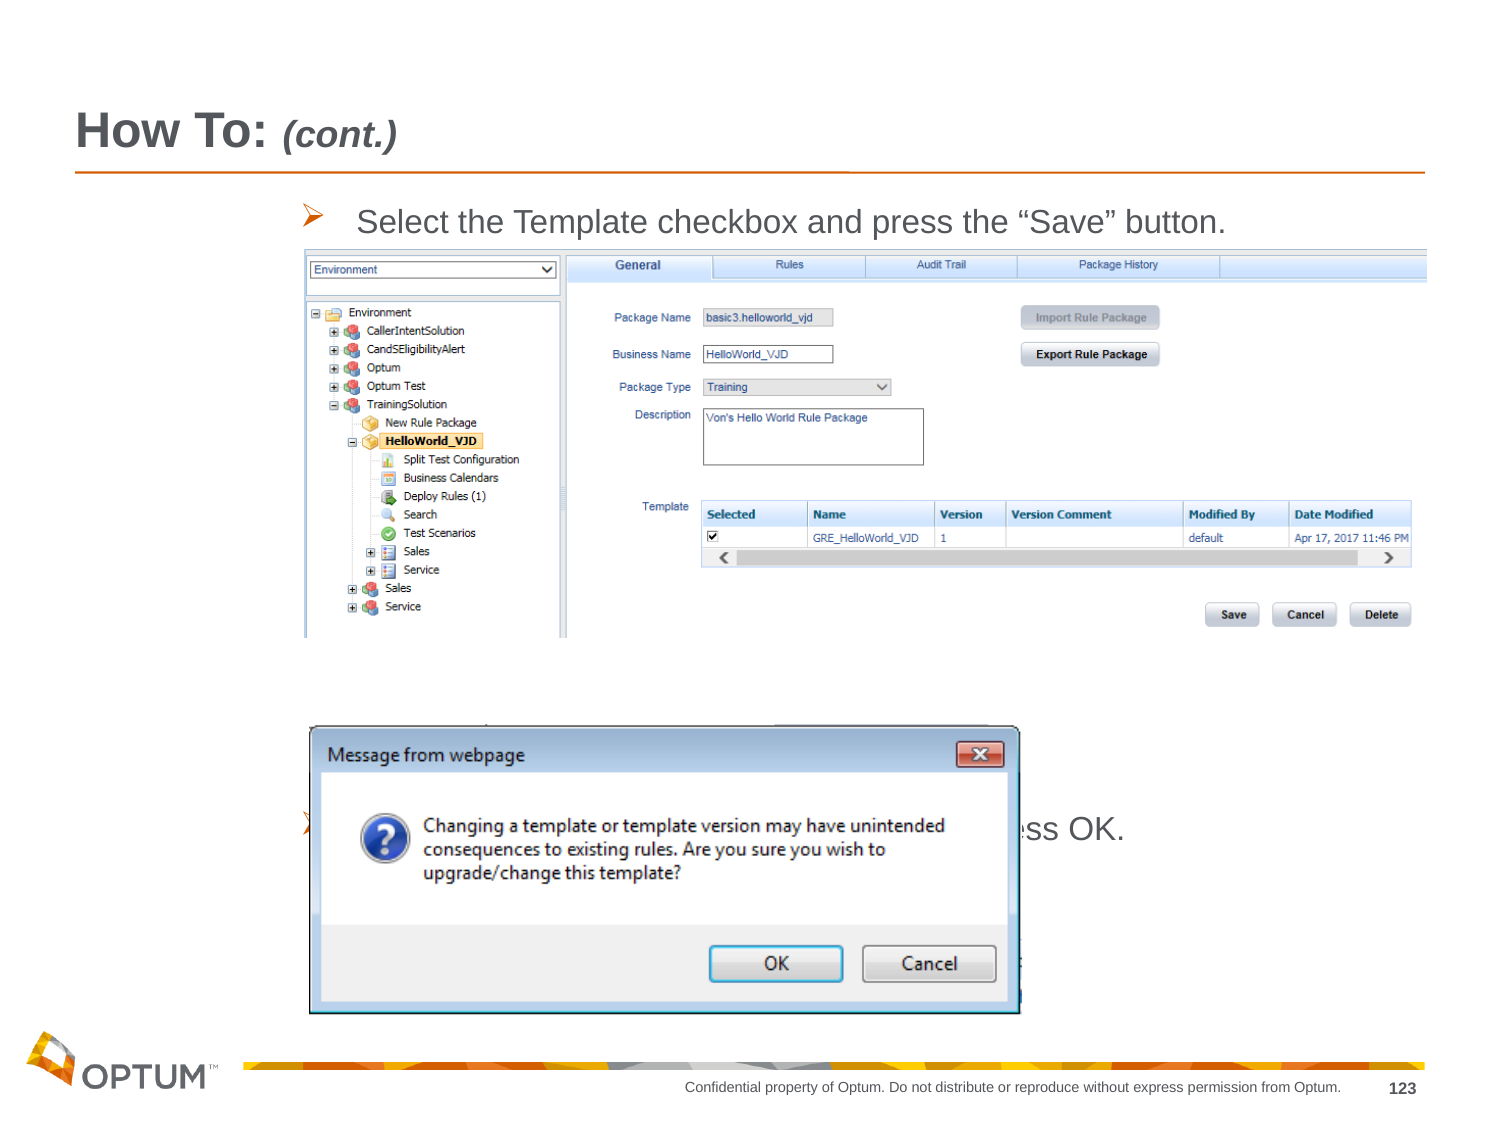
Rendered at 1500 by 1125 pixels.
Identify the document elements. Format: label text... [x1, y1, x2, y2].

title How To: (cont.) [75, 31, 1425, 158]
picture [243, 1062, 1425, 1070]
picture [308, 724, 1023, 1017]
picture [24, 1029, 220, 1091]
picture [304, 249, 1427, 638]
list Select the Template checkbox and press the “Save” button. Confirm the decision to save the change, press OK. [75, 200, 1425, 1040]
